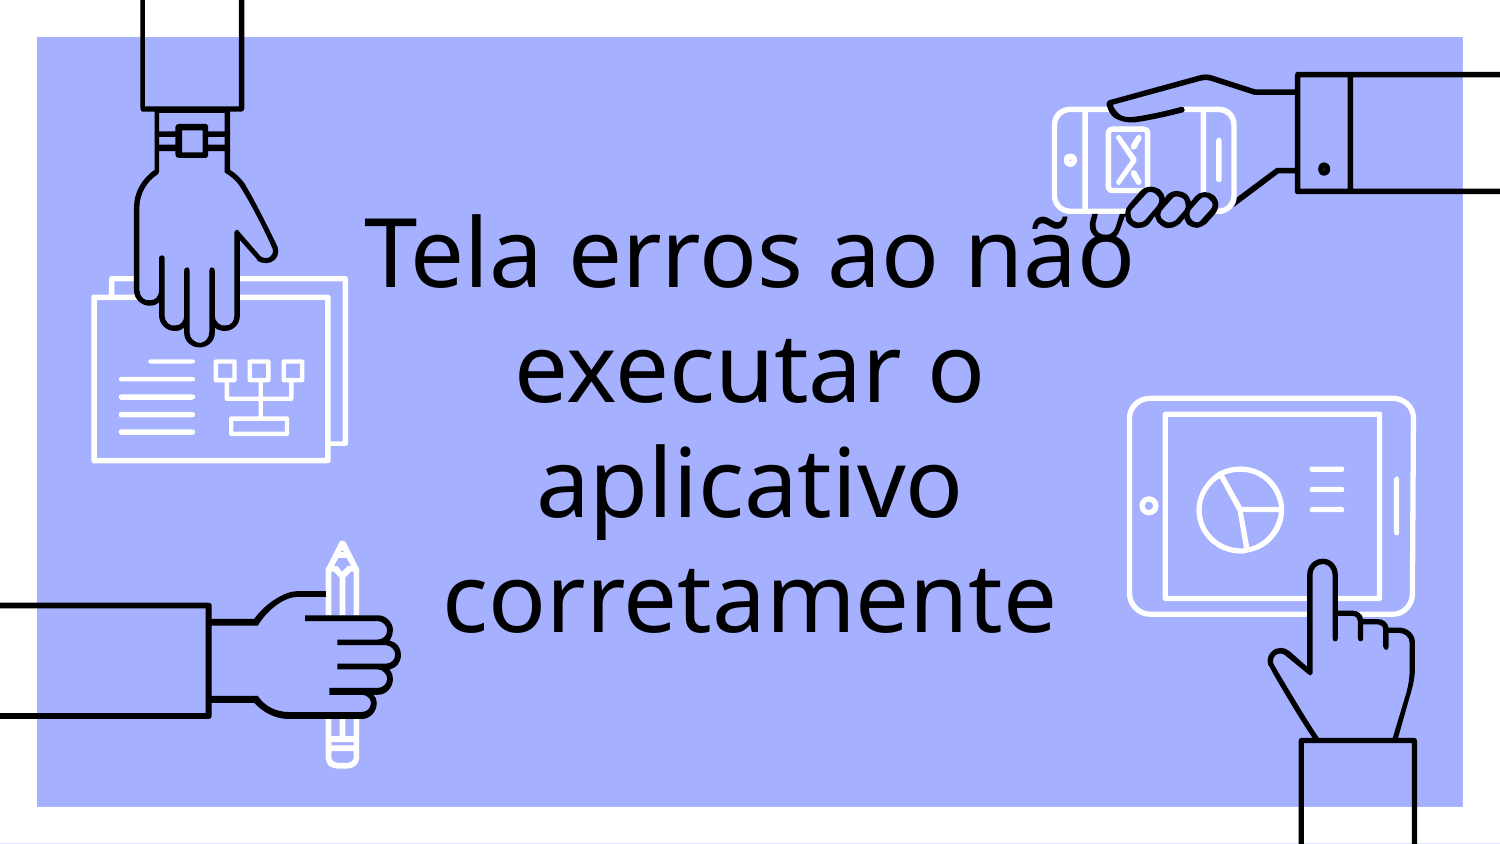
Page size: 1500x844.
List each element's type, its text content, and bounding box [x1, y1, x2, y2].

title Tela erros ao não executar o aplicativo corretamente [348, 326, 1152, 517]
